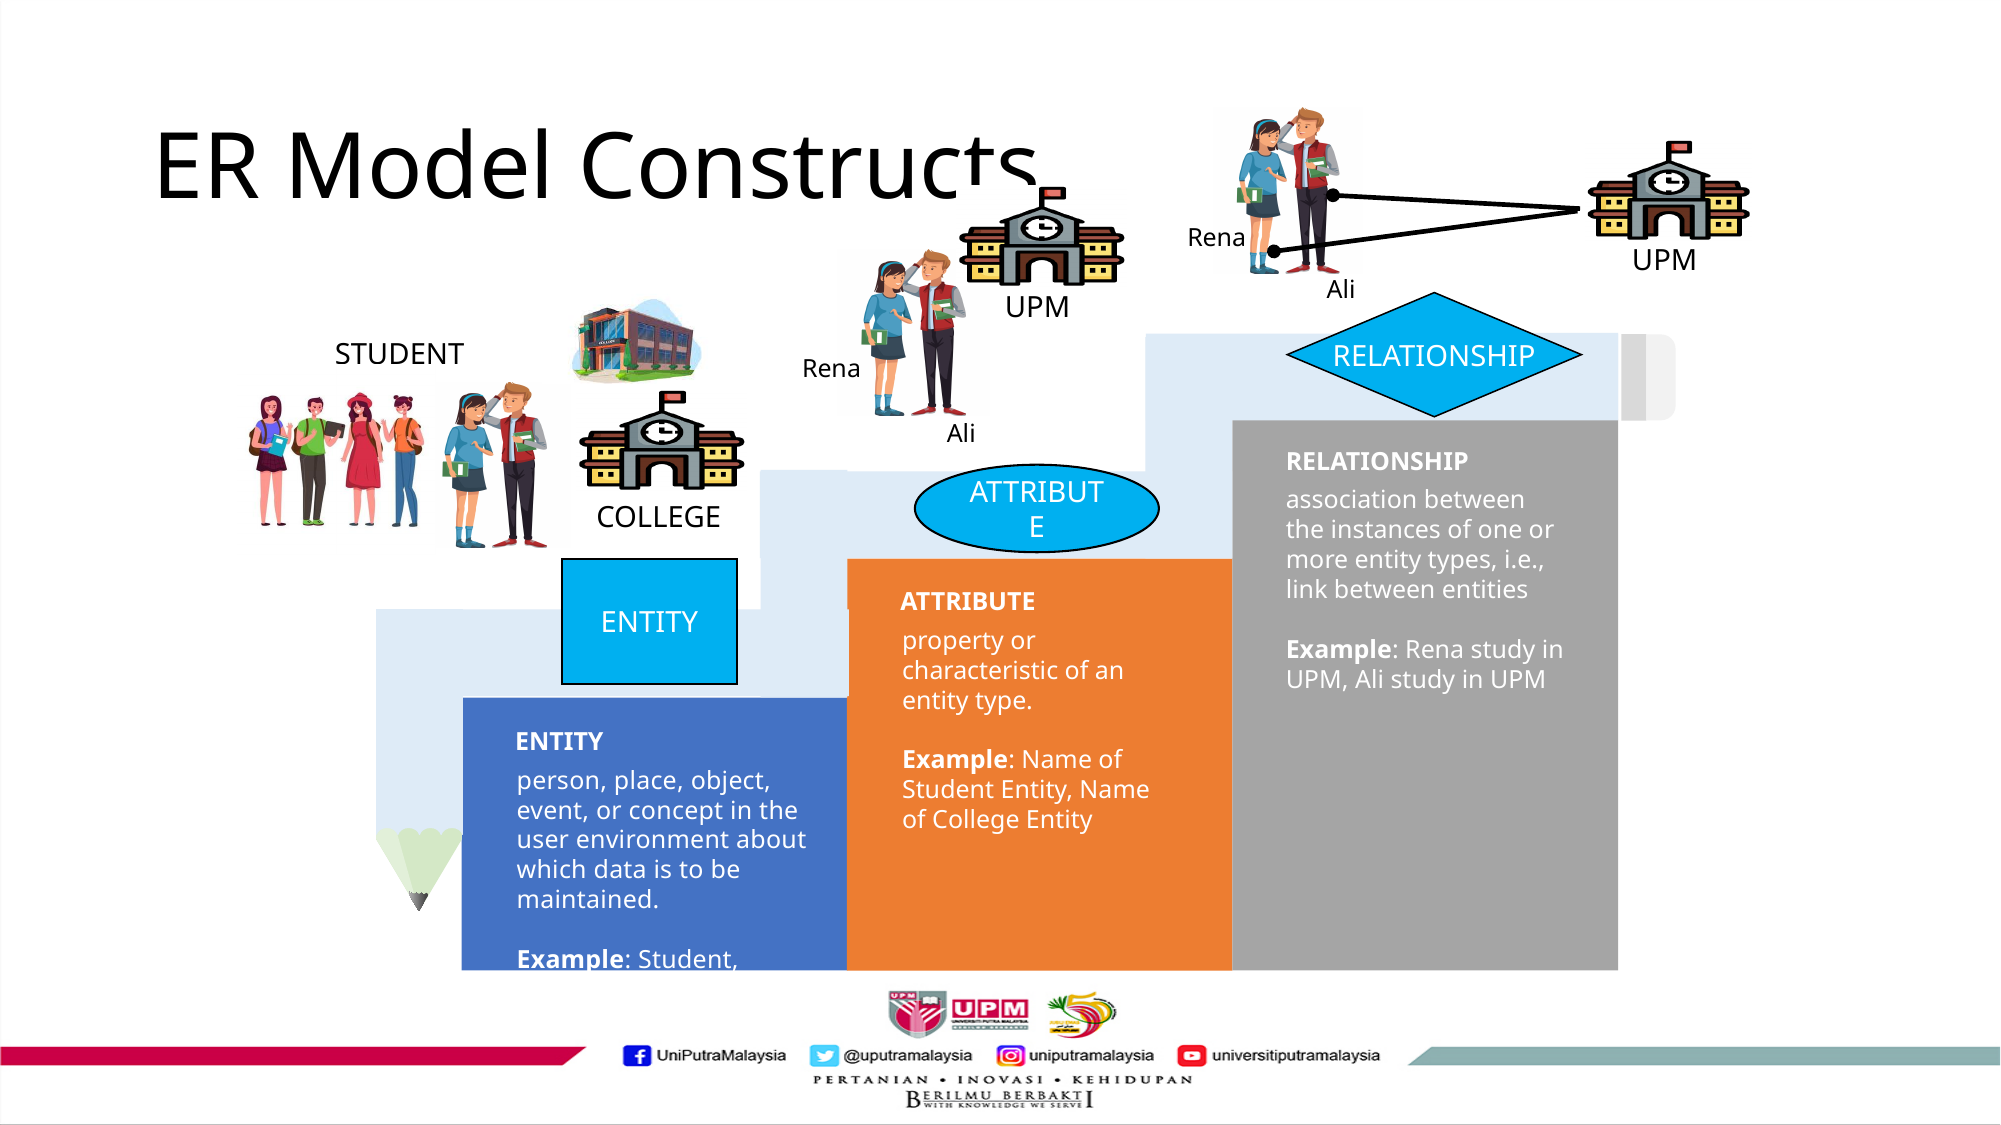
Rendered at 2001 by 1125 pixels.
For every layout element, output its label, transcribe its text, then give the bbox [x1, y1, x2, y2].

text_box STUDENT [320, 328, 351, 364]
picture [0, 0, 2001, 1125]
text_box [351, 107, 1753, 971]
title ER Model Constructs [137, 59, 1863, 278]
